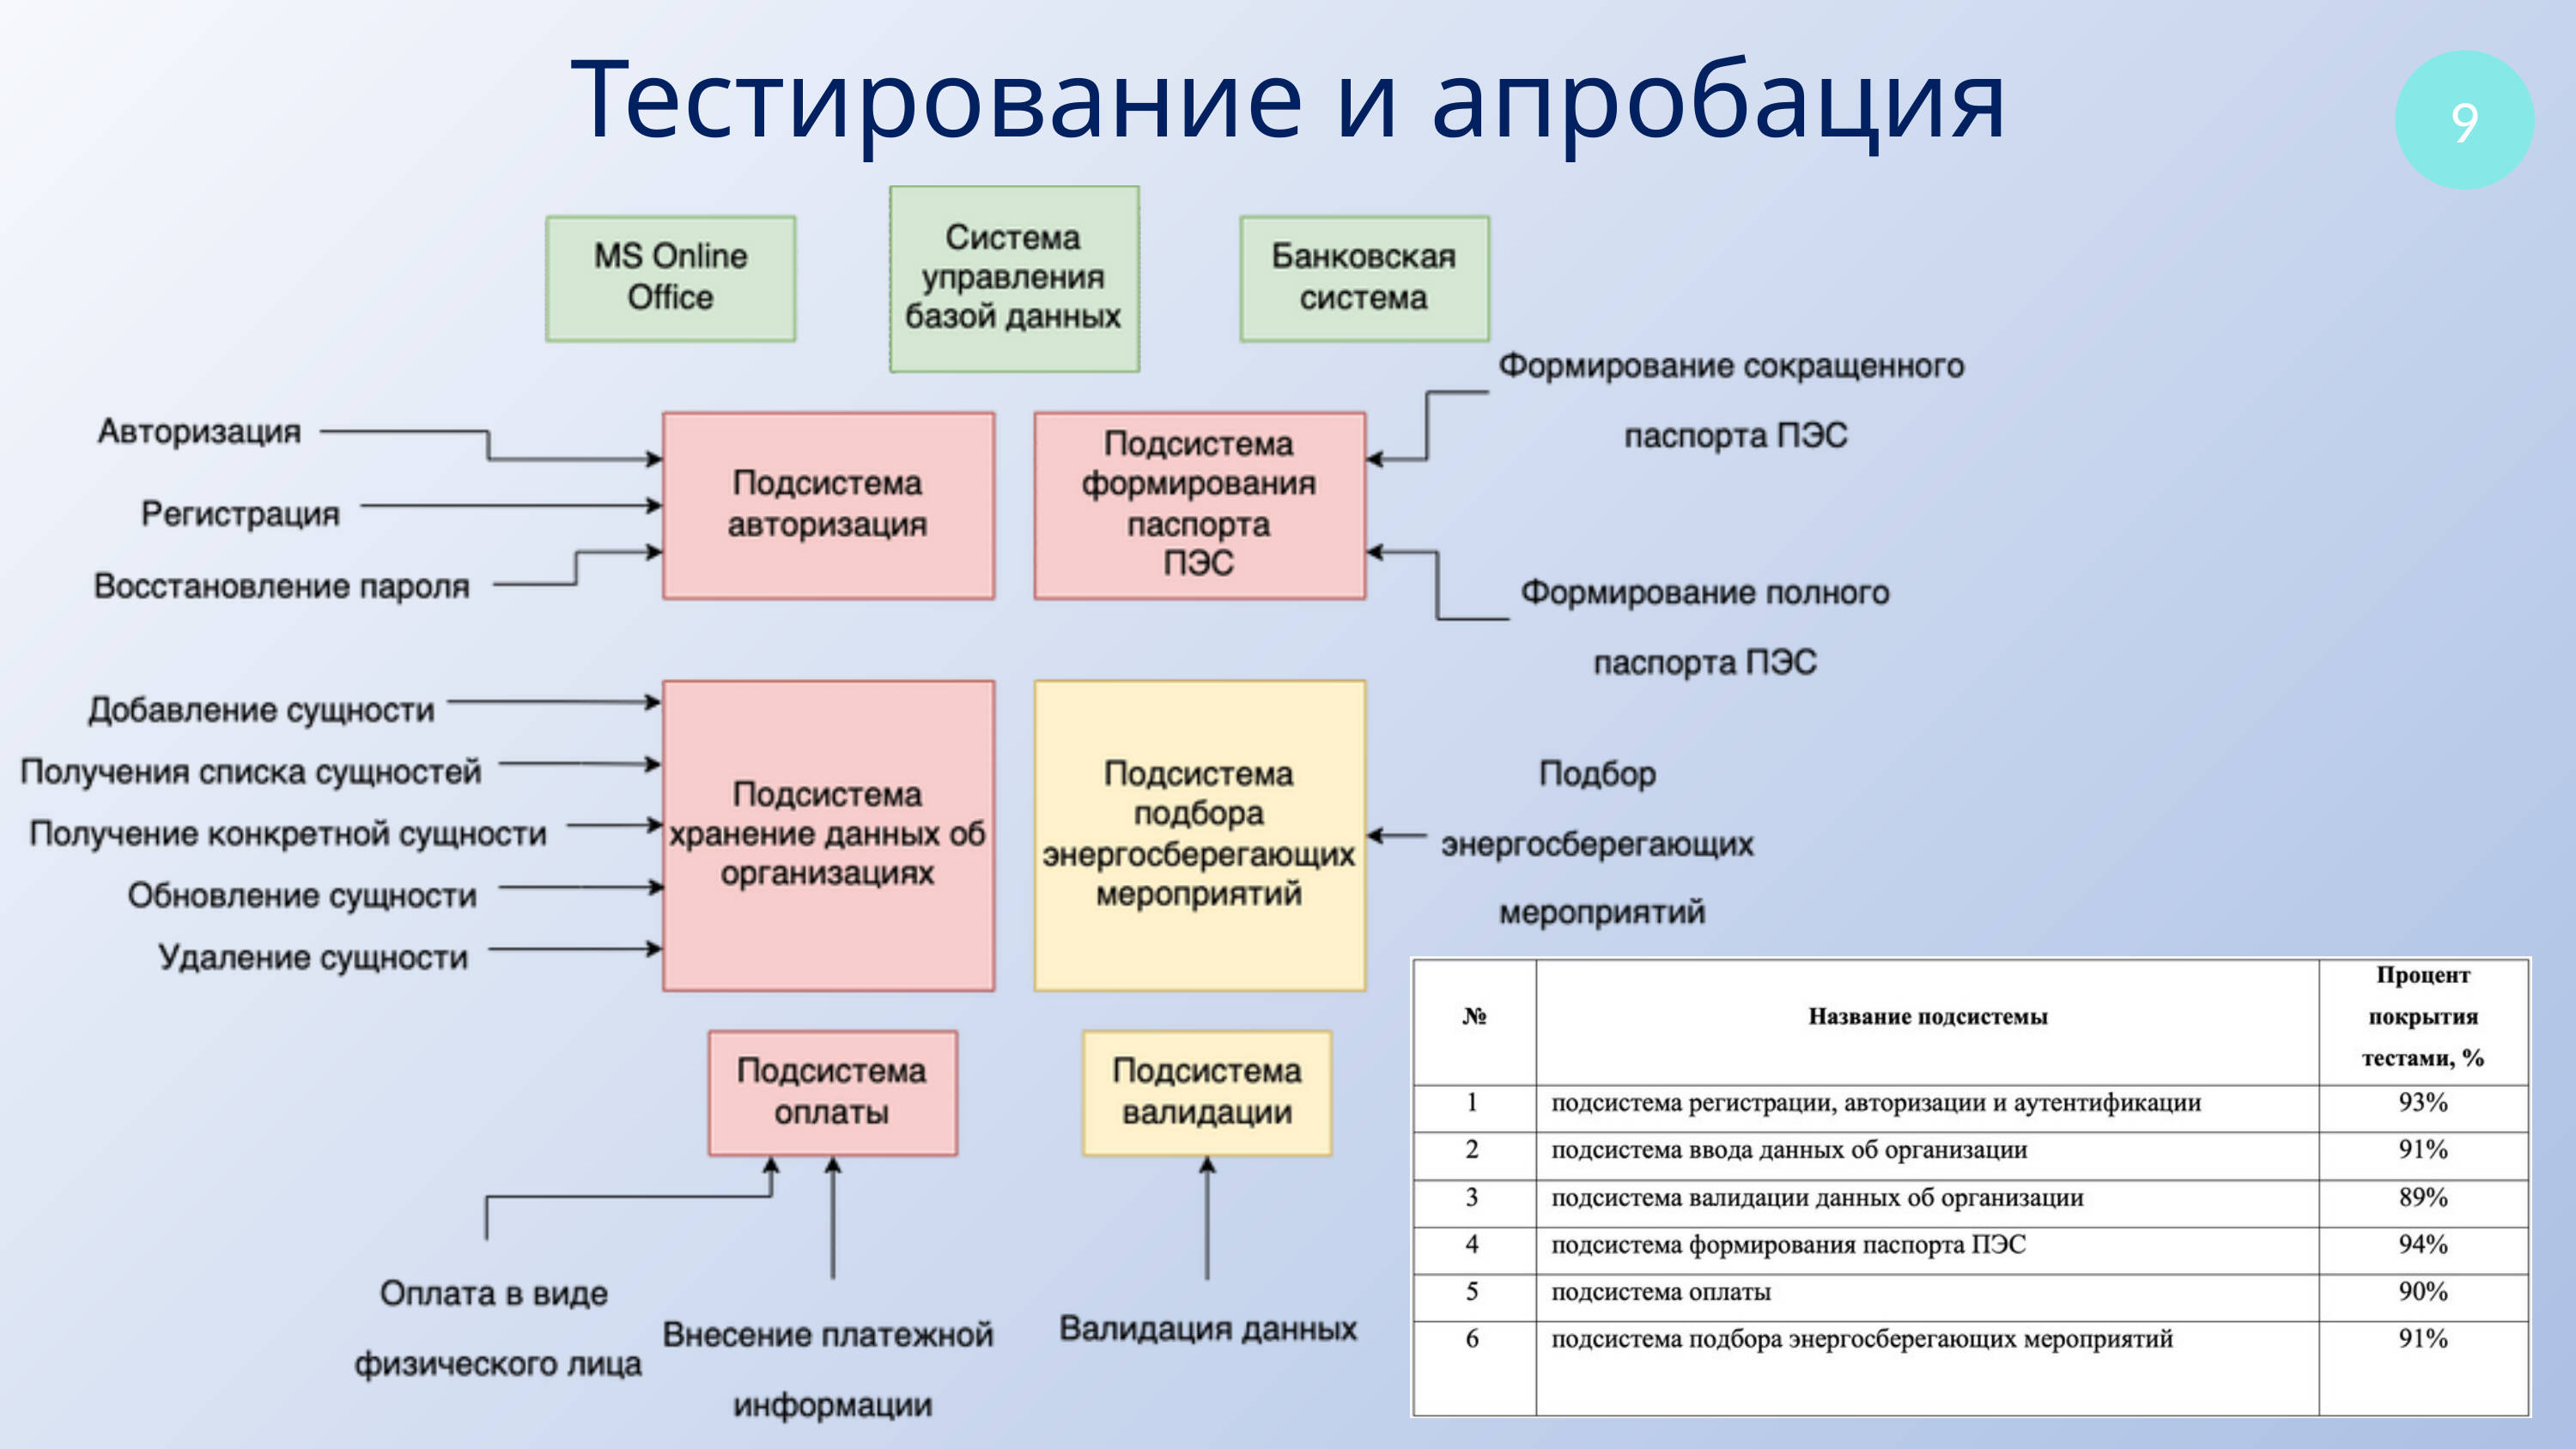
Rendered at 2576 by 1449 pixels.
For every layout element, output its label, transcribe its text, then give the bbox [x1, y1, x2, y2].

picture [3, 185, 2532, 1446]
title Тестирование и апробация [3, 0, 2576, 215]
text_box 9 [2447, 81, 2490, 155]
text_box [2395, 50, 2535, 190]
